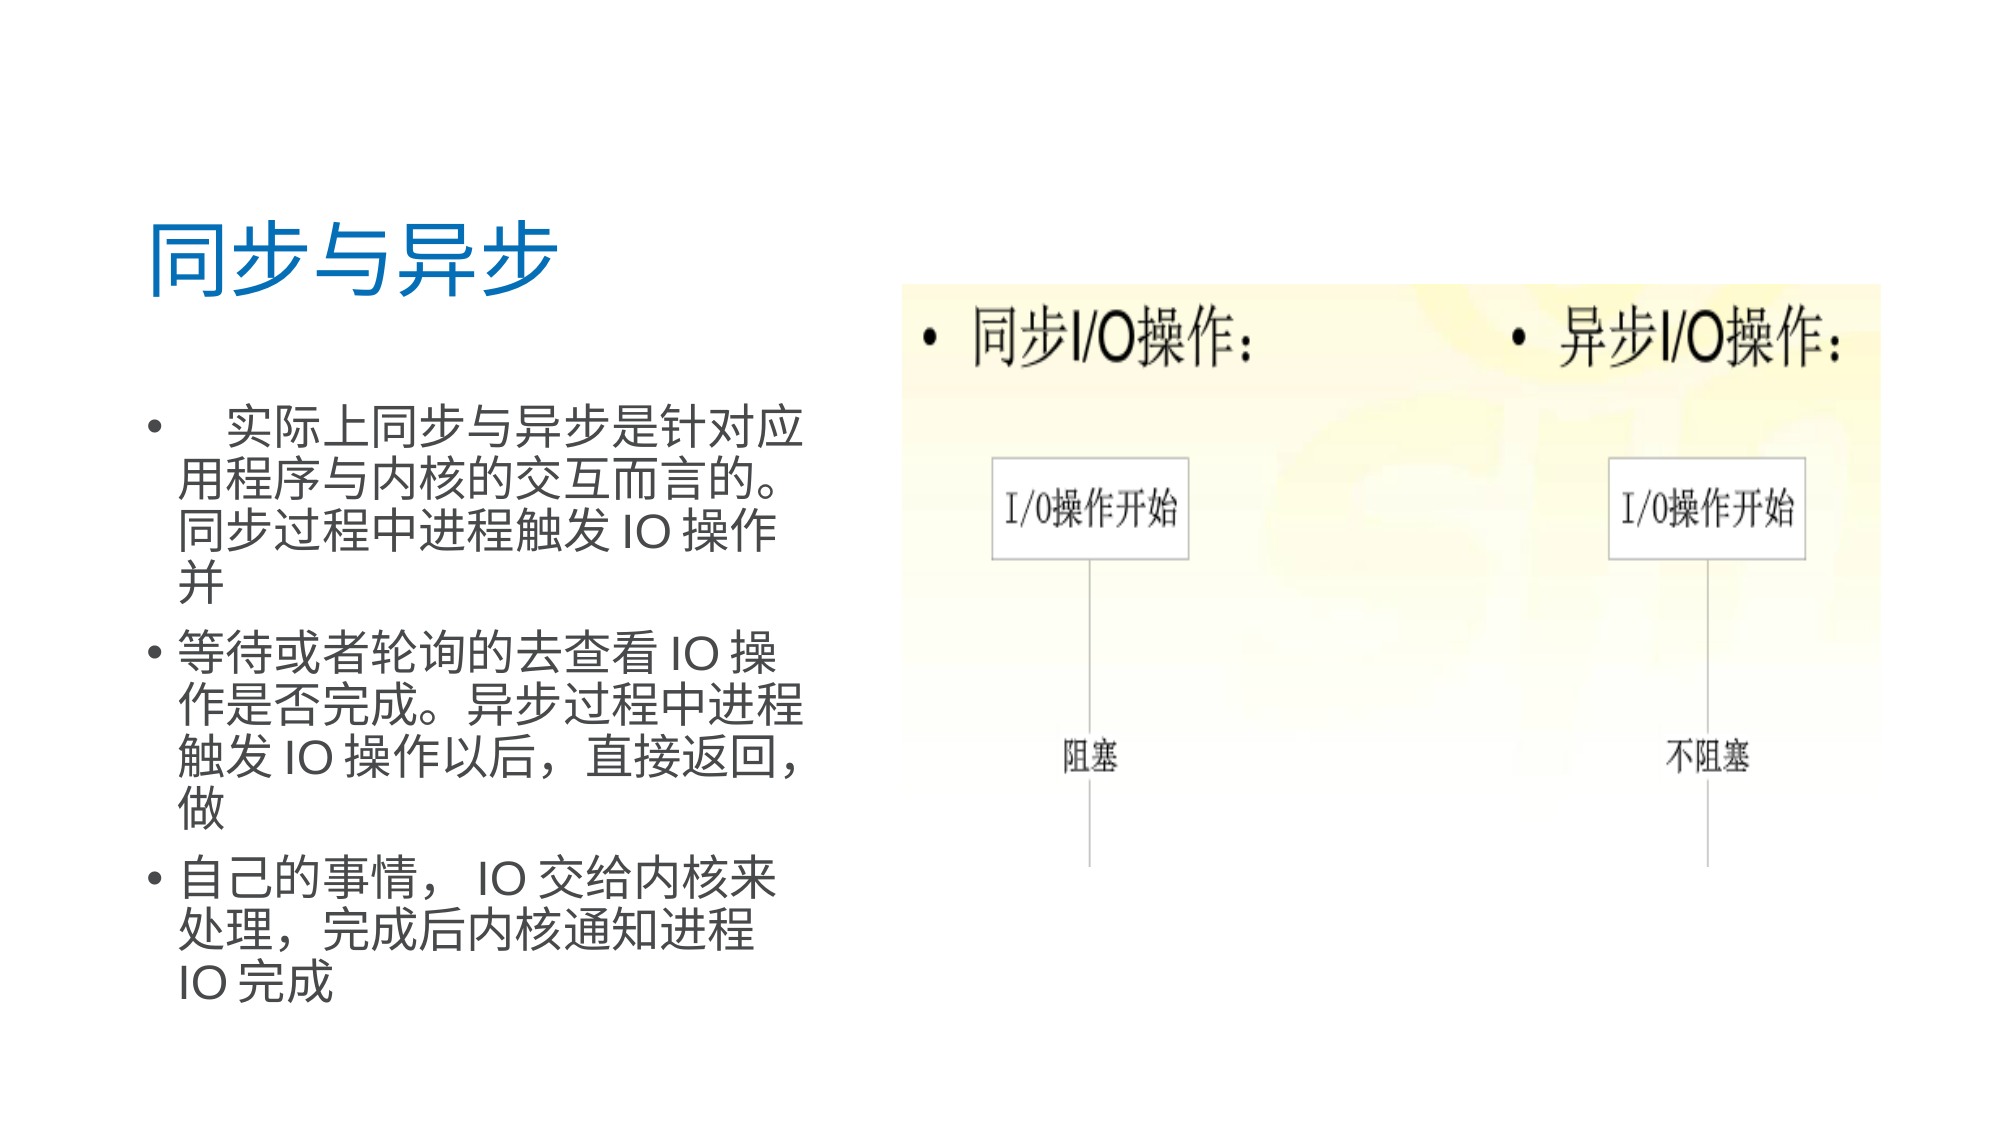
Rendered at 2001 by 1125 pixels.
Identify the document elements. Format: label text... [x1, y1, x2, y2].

text_box 同步与异步 [131, 132, 831, 396]
text_box 实际上同步与异步是针对应用程序与内核的交互而言的。同步过程中进程触发IO操作并 等待或者轮询的去查看IO操作是否完成。异步过程中进程触发IO操作以后，直接返回，做 自己的事情，IO交给内核来处理，完成后内核通知进程IO完成 [131, 396, 831, 1021]
picture [901, 284, 1881, 867]
